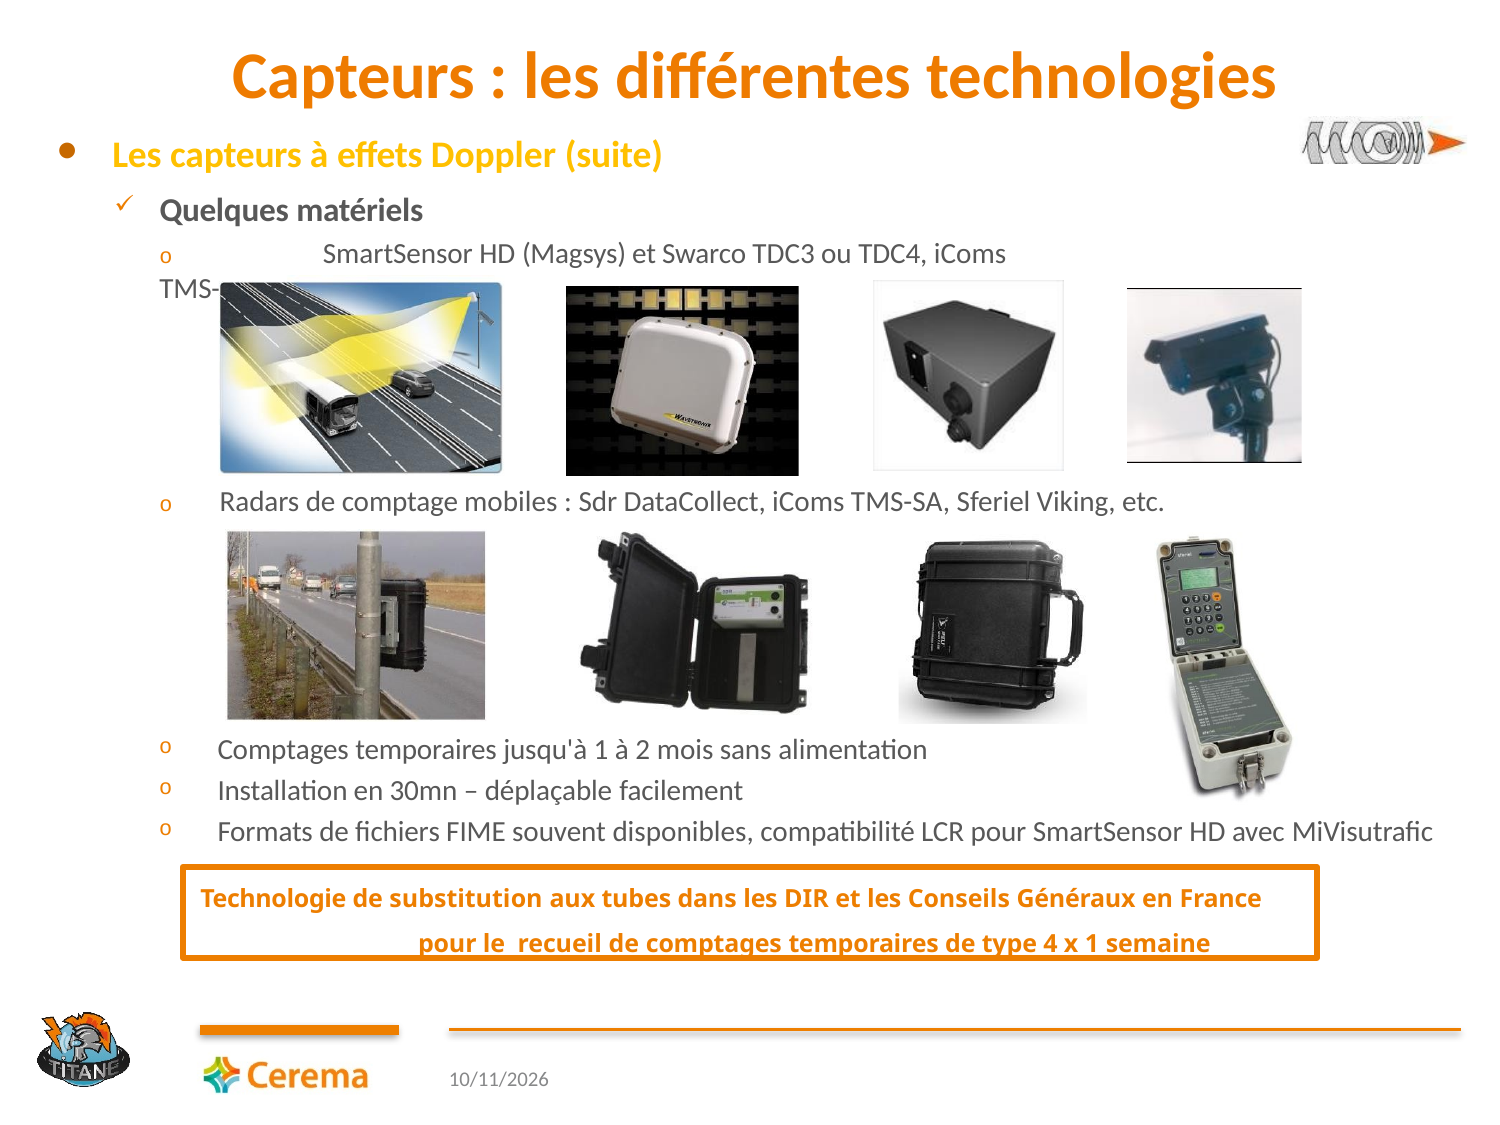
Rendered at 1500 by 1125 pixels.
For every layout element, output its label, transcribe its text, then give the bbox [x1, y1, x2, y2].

text_box [1299, 116, 1468, 164]
picture [37, 1012, 130, 1087]
text_box [578, 530, 813, 715]
text_box [225, 529, 487, 722]
text_box o Radars de comptage mobiles : Sdr DataCollect, iComs TMS-SA, Sferiel Viking, etc. [157, 480, 1173, 518]
text_box Comptages temporaires jusqu'à 1 à 2 mois sans alimentation Installation en 30mn – déplaçable facilement Formats de fichiers FIME souvent disponibles, compatibilité LCR pour SmartSensor HD avec MiVisutrafic [157, 721, 1447, 848]
text_box [218, 275, 505, 476]
text_box [873, 280, 1064, 471]
text_box [898, 534, 1088, 724]
text_box Les capteurs à effets Doppler (suite) Quelques matériels o SmartSensor HD (Magsys) et Swarco TDC3 ou TDC4, iComs TMS-Net [54, 113, 1022, 305]
text_box [1154, 532, 1298, 805]
picture [186, 1039, 385, 1110]
text_box [566, 286, 799, 476]
text_box Technologie de substitution aux tubes dans les DIR et les Conseils Généraux en France pour le recueil de comptages temporaires de type 4 x 1 semaine [182, 866, 1317, 958]
title Capteurs : les différentes technologies [230, 29, 1290, 220]
text_box [1127, 288, 1302, 463]
